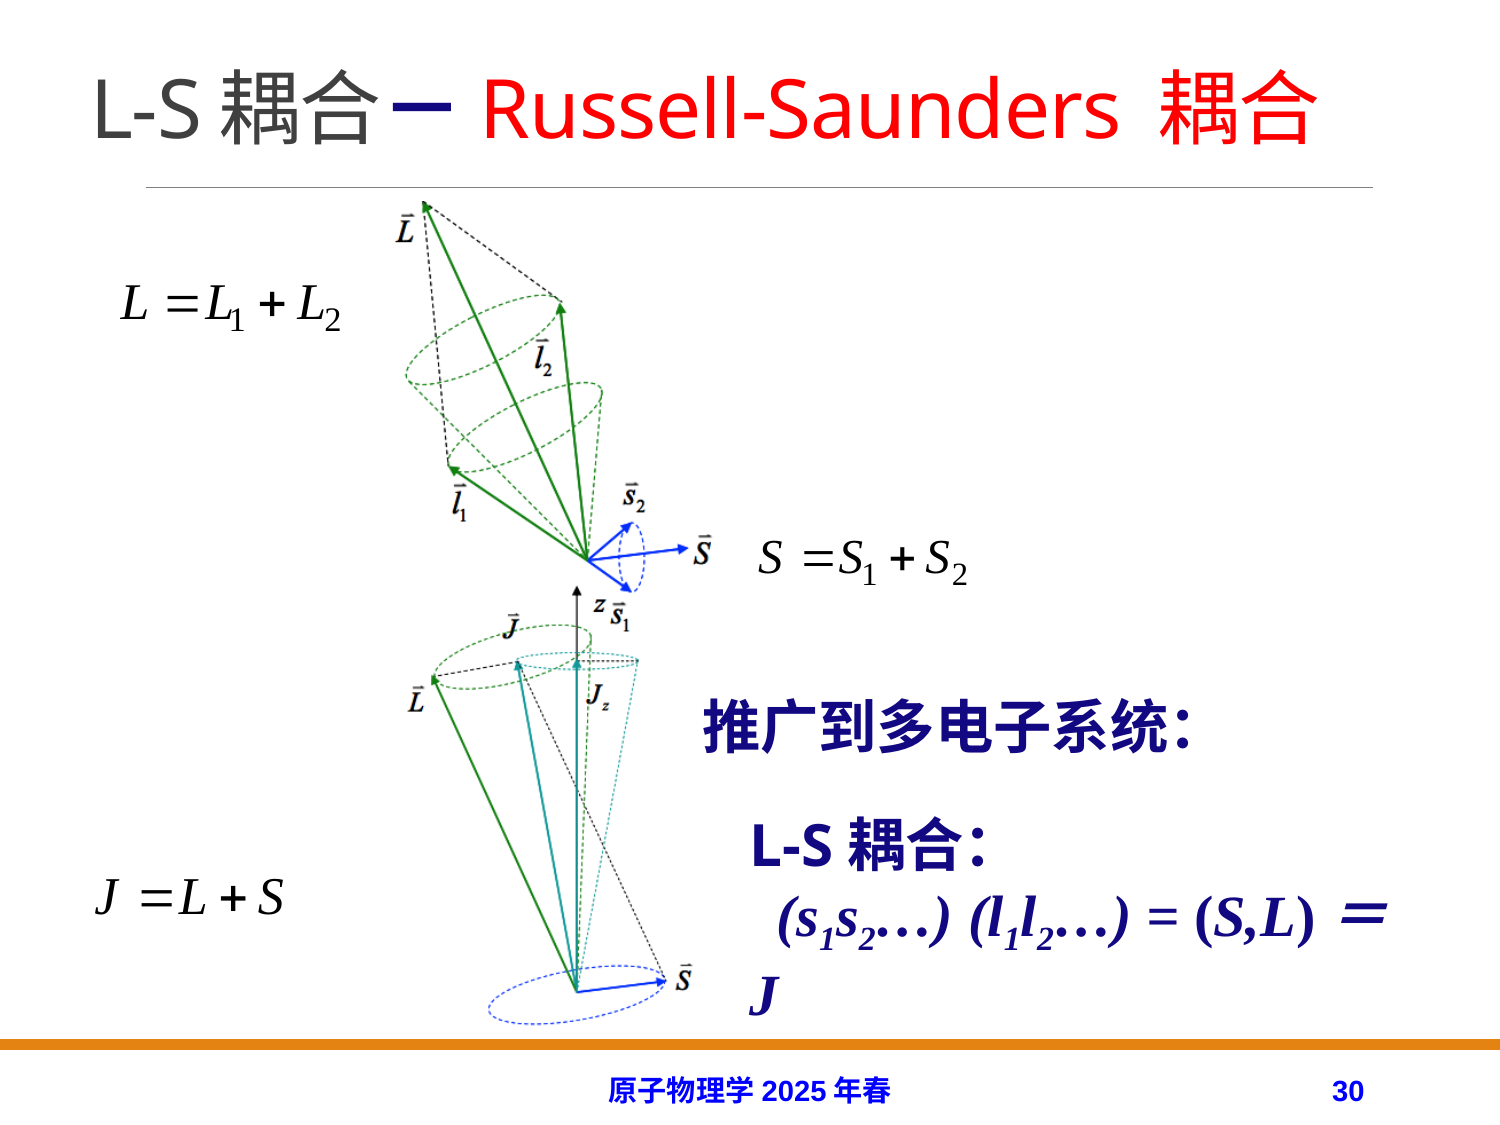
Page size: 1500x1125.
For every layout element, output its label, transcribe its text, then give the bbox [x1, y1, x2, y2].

slide_number 30 [1218, 1059, 1380, 1120]
text_box 推广到多电子系统： [983, 682, 1324, 768]
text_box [83, 200, 976, 1030]
text_box L-S耦合： (s1s2…) (l1l2…) = (S,L)＝J [982, 800, 1438, 1035]
title L-S耦合－Russell-Saunders 耦合 [75, 8, 1438, 163]
footer 原子物理学2025年春 [453, 1059, 1047, 1120]
